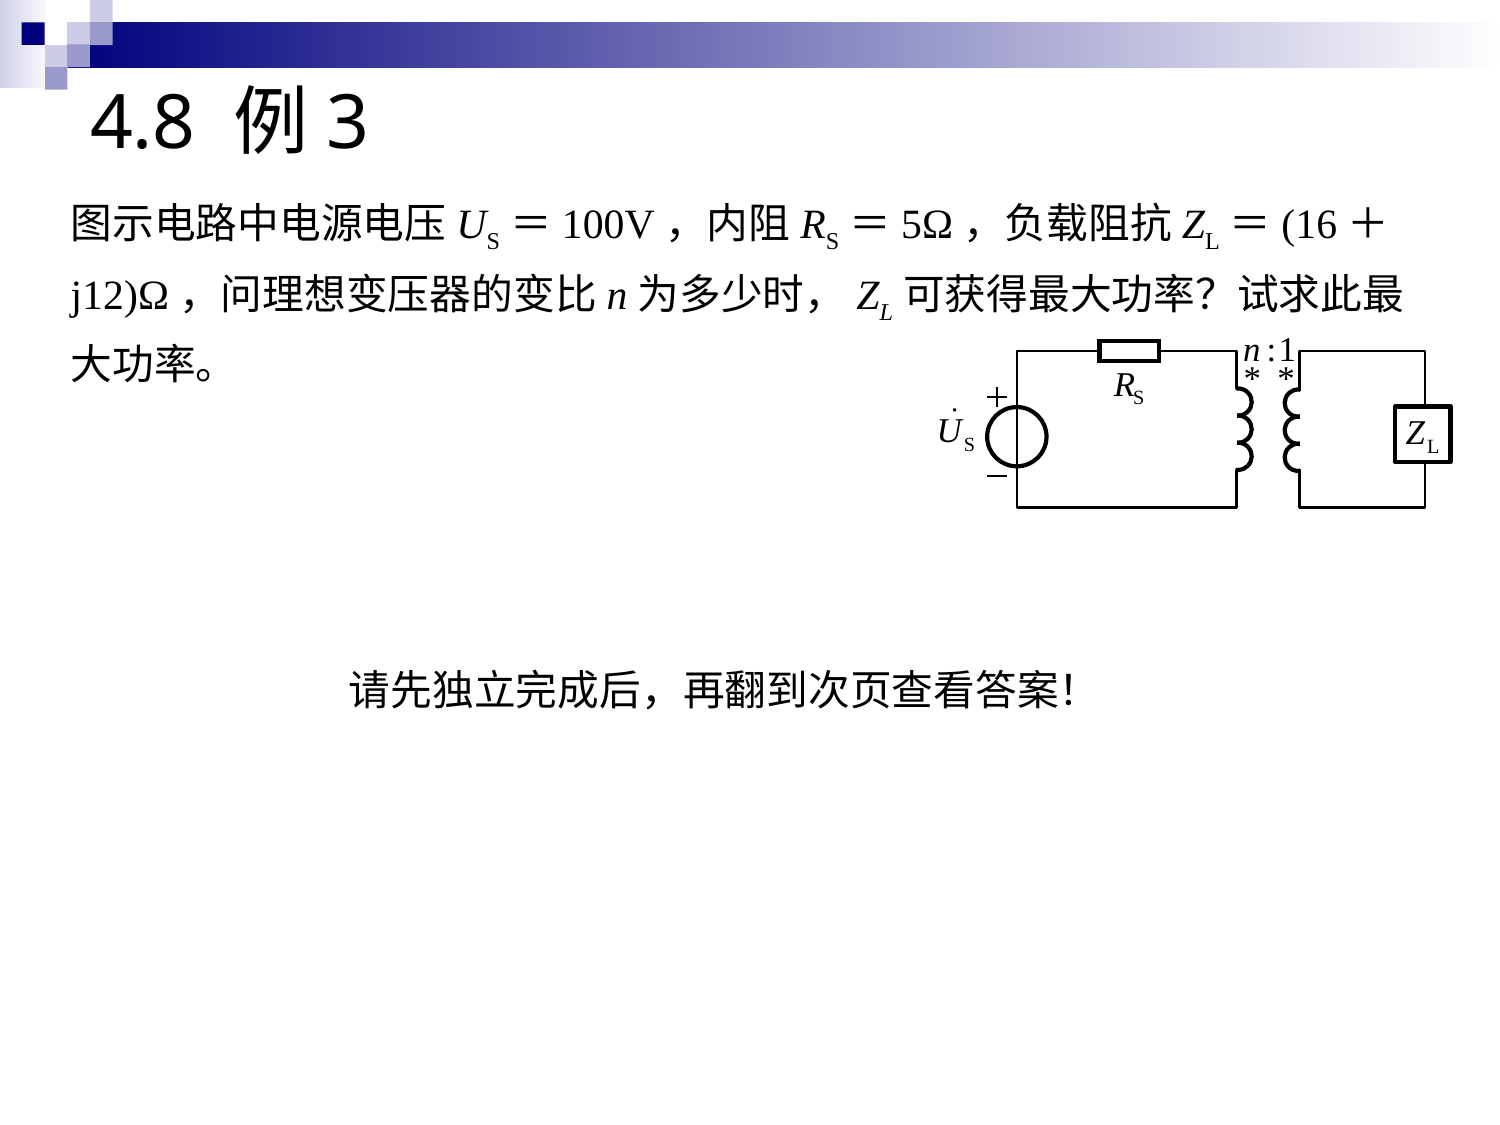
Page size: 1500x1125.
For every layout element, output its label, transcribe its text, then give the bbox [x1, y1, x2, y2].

title 4.8 例3 [75, 75, 1425, 163]
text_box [927, 323, 1459, 514]
text_box 请先独立完成后，再翻到次页查看答案！ [334, 656, 1200, 722]
text_box 图示电路中电源电压US＝100V，内阻RS＝5Ω，负载阻抗ZL＝(16＋j12)Ω，问理想变压器的变比n为多少时，ZL可获得最大功率？试求此最大功率。 [55, 175, 1440, 395]
